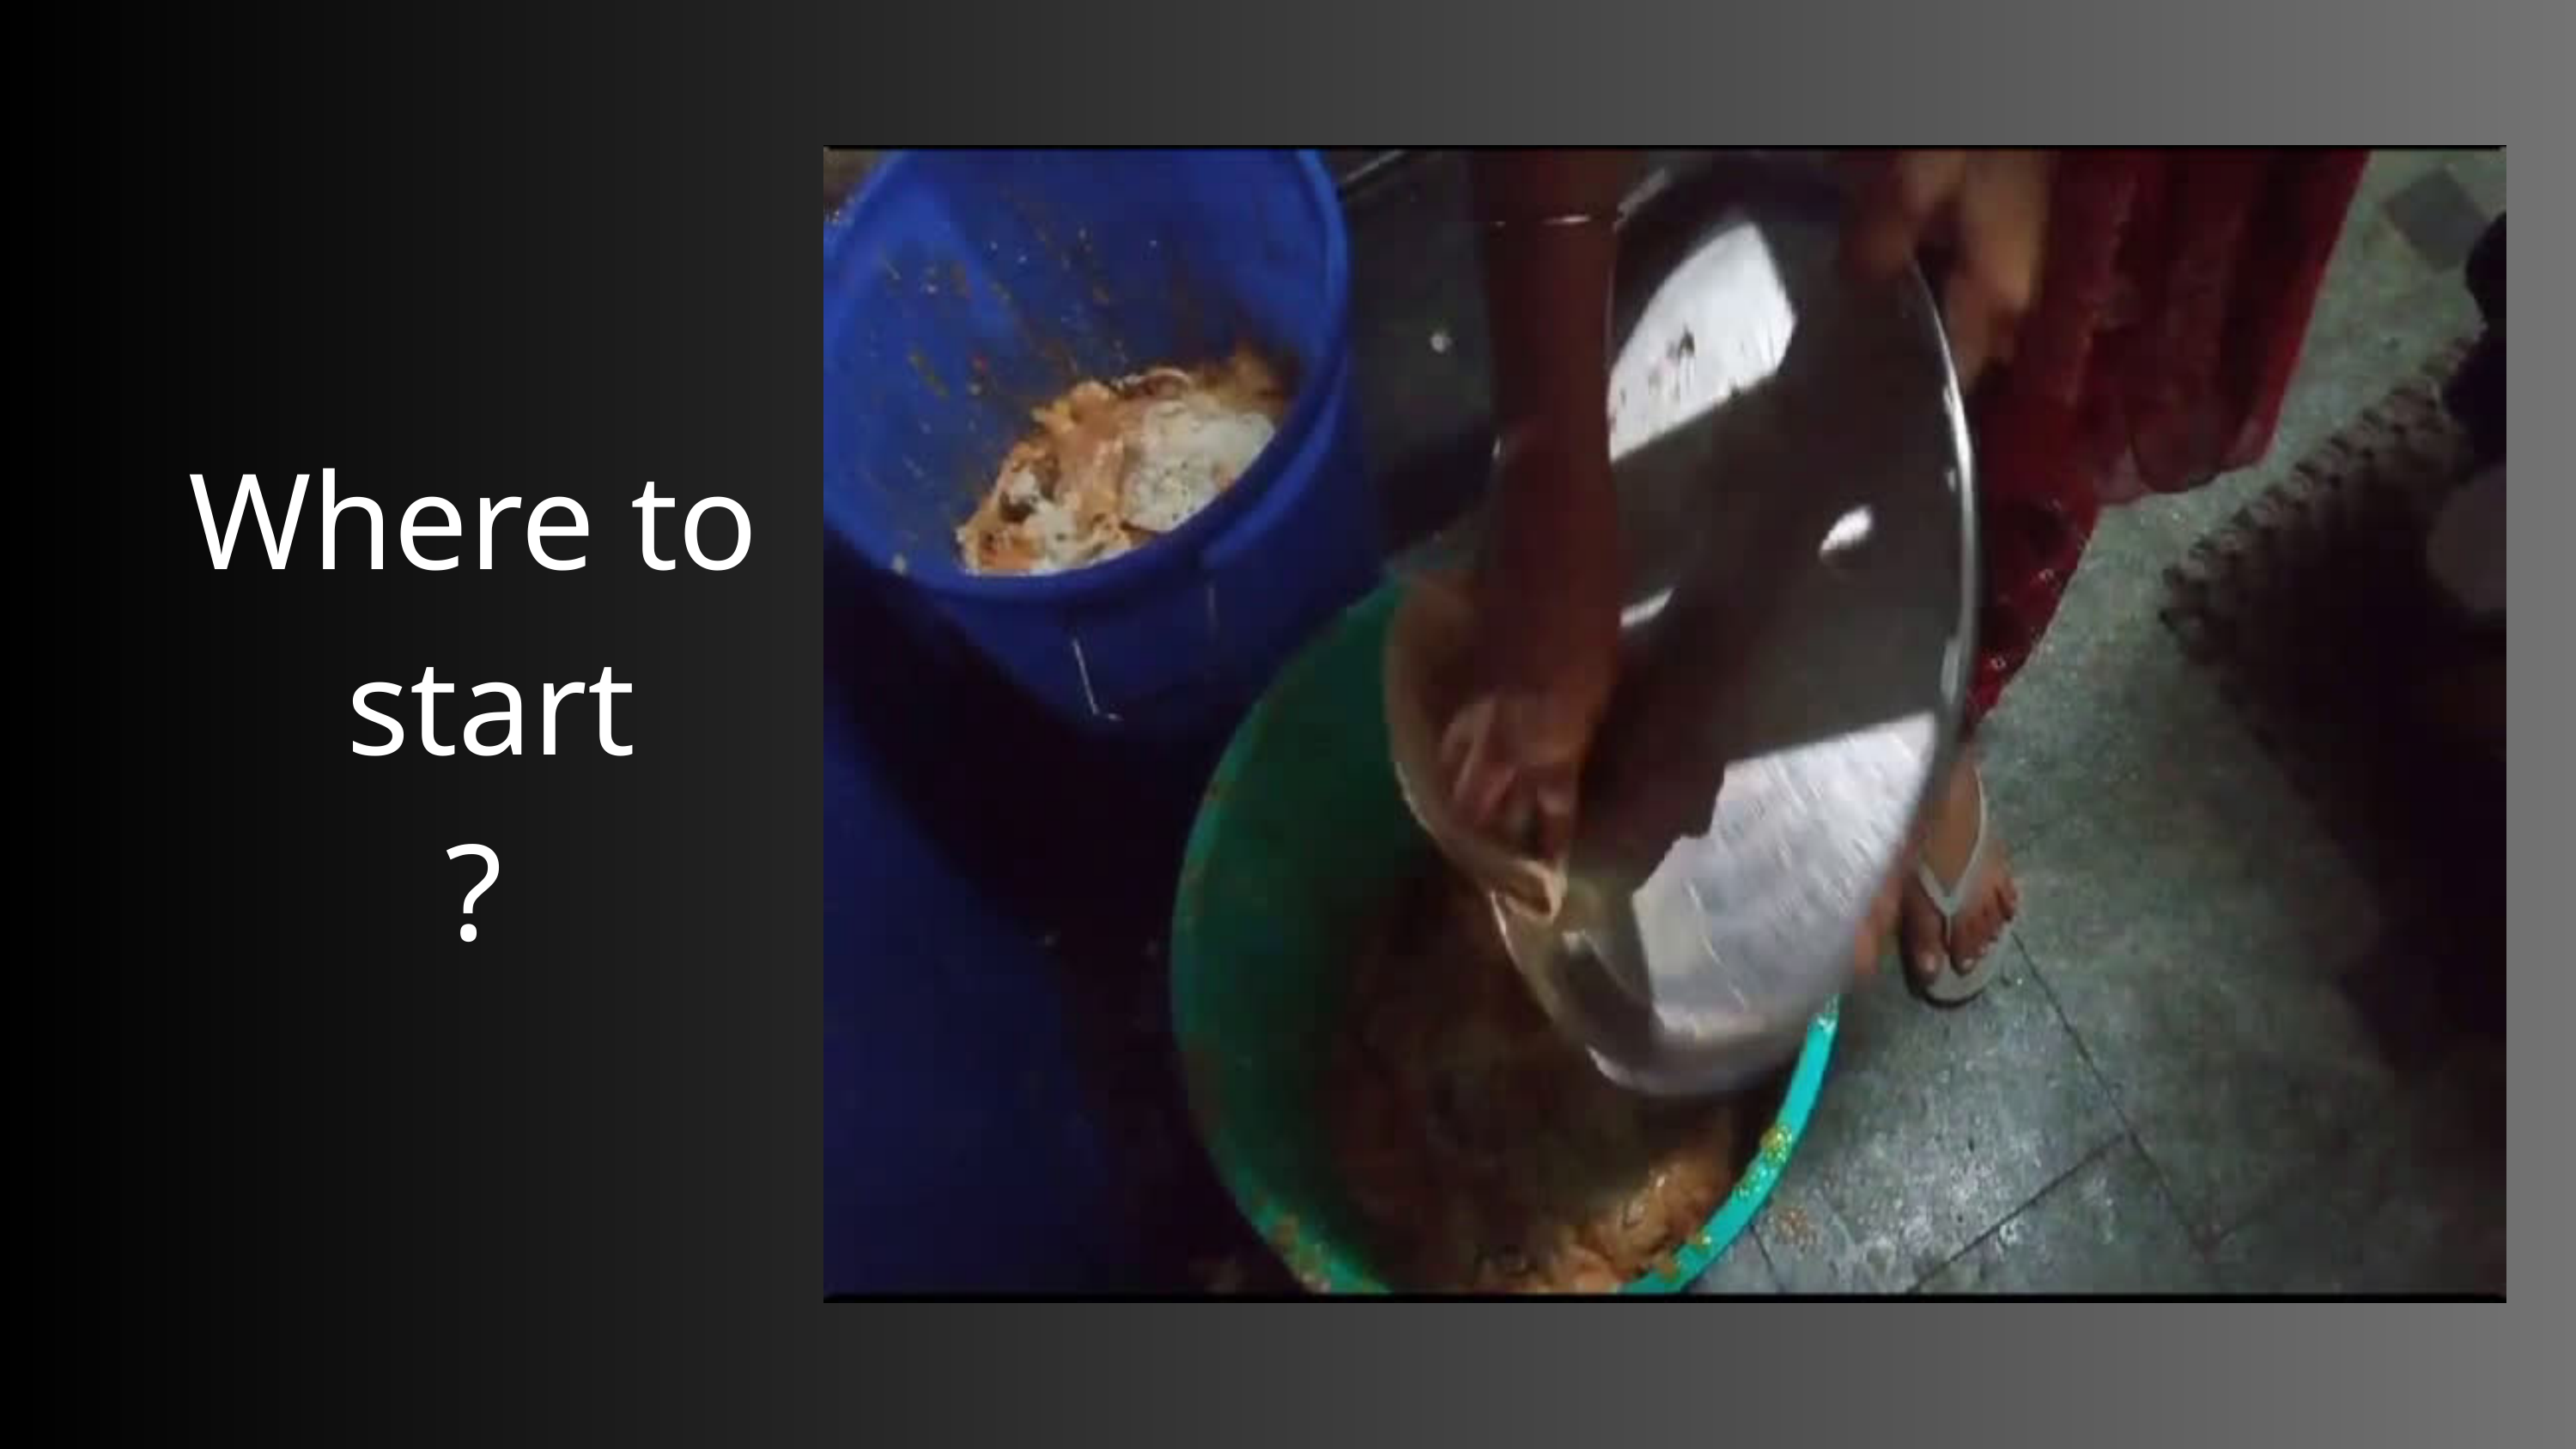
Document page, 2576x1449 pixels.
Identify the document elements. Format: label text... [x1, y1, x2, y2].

text_box Where to start ? [184, 409, 763, 967]
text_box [823, 144, 2507, 1304]
